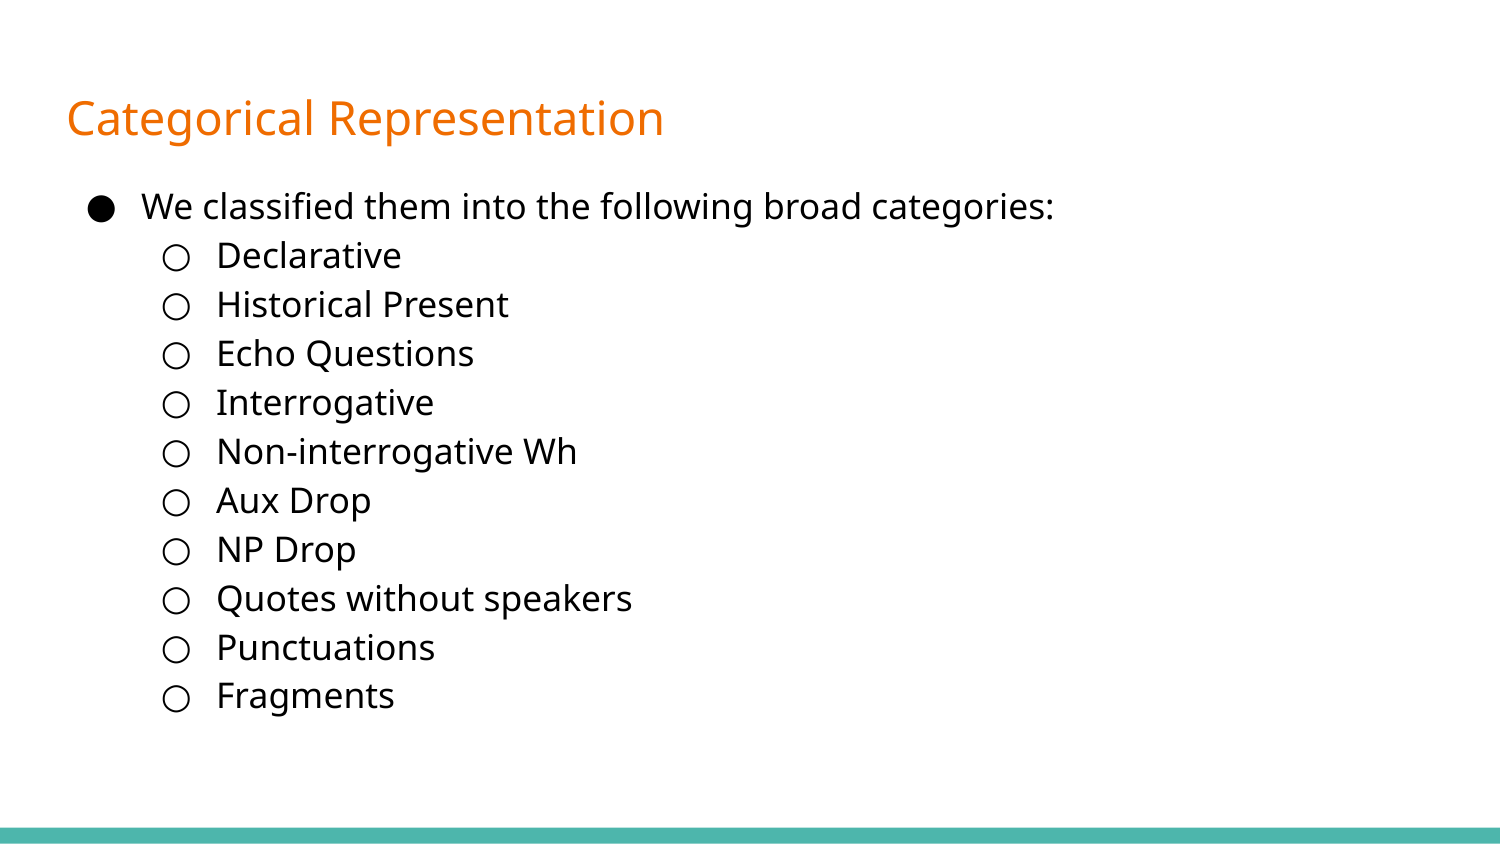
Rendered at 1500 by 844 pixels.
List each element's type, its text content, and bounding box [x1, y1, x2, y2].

title Categorical Representation [51, 72, 1449, 162]
list We classified them into the following broad categories: Declarative Historical Present Echo Questions Interrogative Non-interrogative Wh Aux Drop NP Drop Quotes without speakers Punctuations Fragments [51, 162, 1449, 793]
